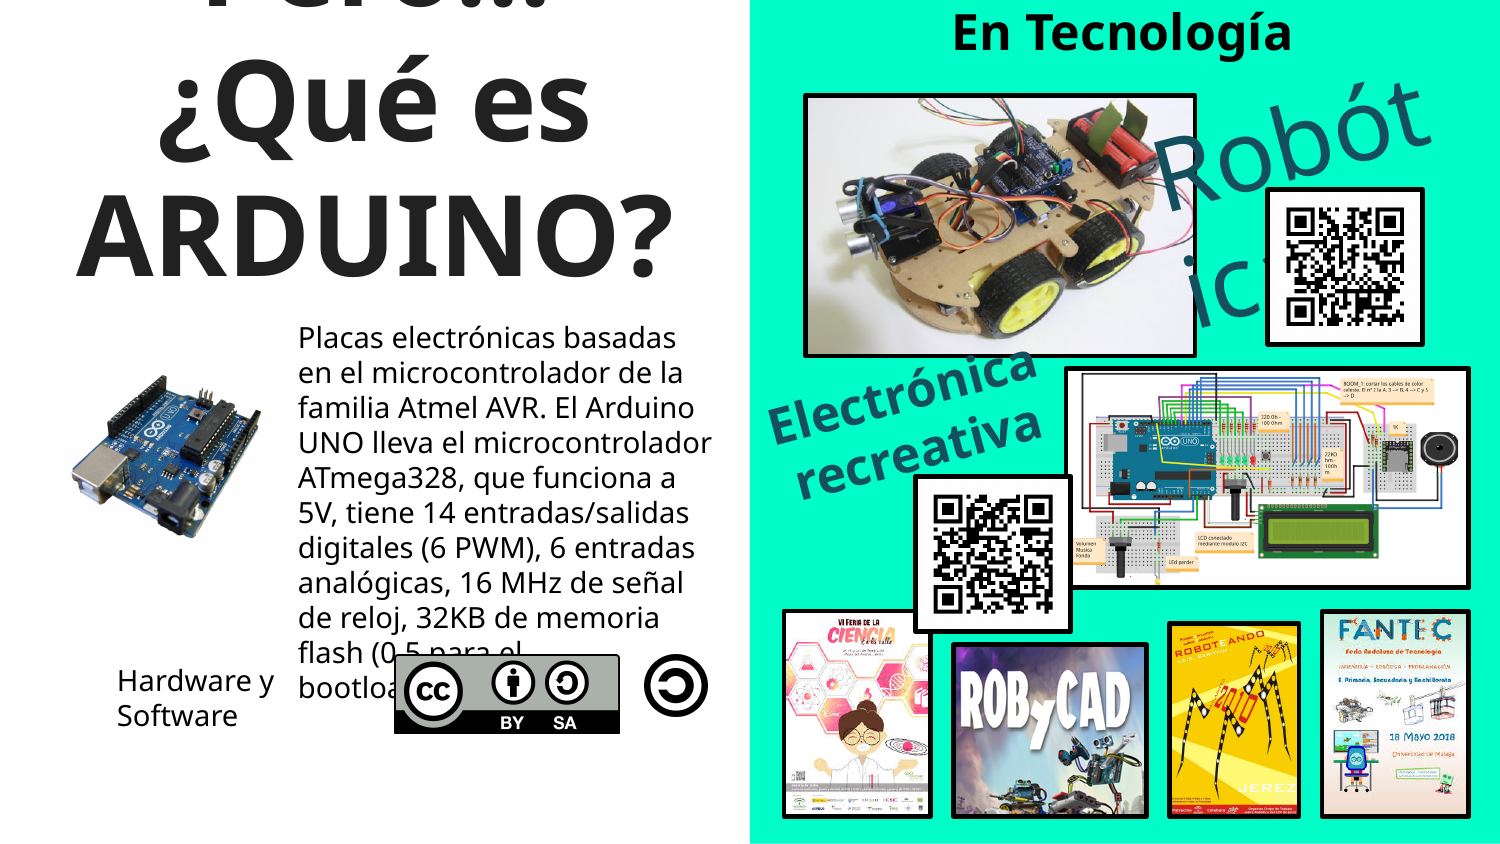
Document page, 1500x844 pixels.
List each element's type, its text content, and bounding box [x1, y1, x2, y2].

text_box Robótica [1161, 21, 1479, 245]
text_box Placas electrónicas basadas en el microcontrolador de la familia Atmel AVR. El Arduino UNO lleva el microcontrolador ATmega328, que funciona a 5V, tiene 14 entradas/salidas digitales (6 PWM), 6 entradas analógicas, 16 MHz de señal de reloj, 32KB de memoria flash (0.5 para el bootloader),etc. [282, 304, 731, 618]
text_box En Tecnología [808, 0, 1438, 83]
picture [955, 646, 1145, 815]
picture [20, 353, 308, 569]
picture [786, 370, 1467, 815]
title Pero… ¿Qué es ARDUINO? [43, 33, 708, 315]
picture [1171, 625, 1297, 815]
text_box Hardware y Software [101, 646, 308, 753]
picture [807, 97, 1193, 354]
picture [1324, 613, 1467, 815]
picture [644, 654, 708, 718]
text_box Electrónica recreativa [730, 362, 1068, 539]
picture [1269, 191, 1421, 343]
picture [393, 654, 620, 745]
